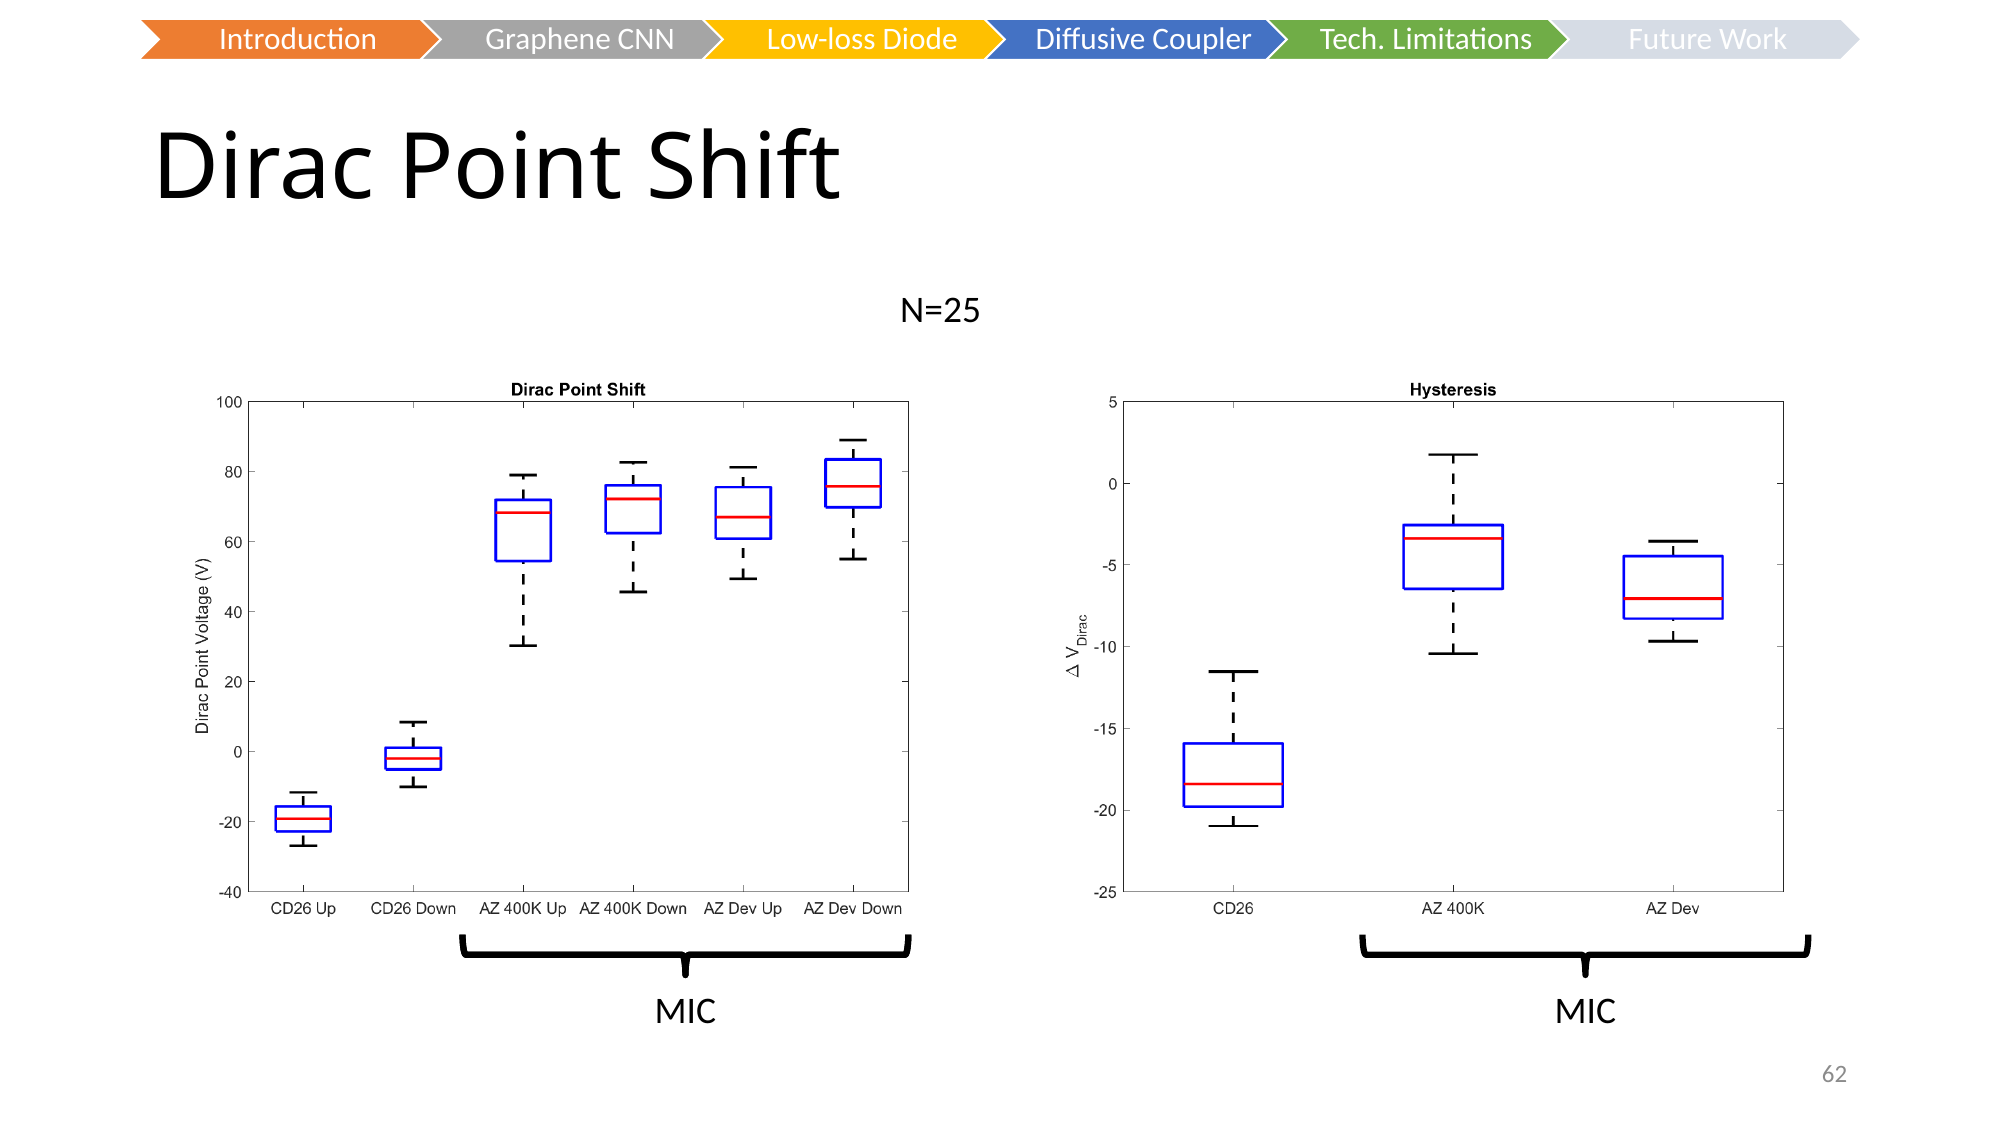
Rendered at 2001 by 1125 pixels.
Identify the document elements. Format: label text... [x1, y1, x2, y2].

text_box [137, 18, 1863, 60]
text_box [683, 957, 688, 976]
text_box MIC [1524, 978, 1647, 1039]
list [1012, 356, 1863, 957]
text_box MIC [624, 978, 747, 1039]
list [137, 356, 988, 957]
text_box [1583, 957, 1588, 976]
slide_number 62 [1412, 1042, 1863, 1103]
title Dirac Point Shift [137, 60, 1863, 278]
text_box N=25 [885, 277, 1036, 337]
